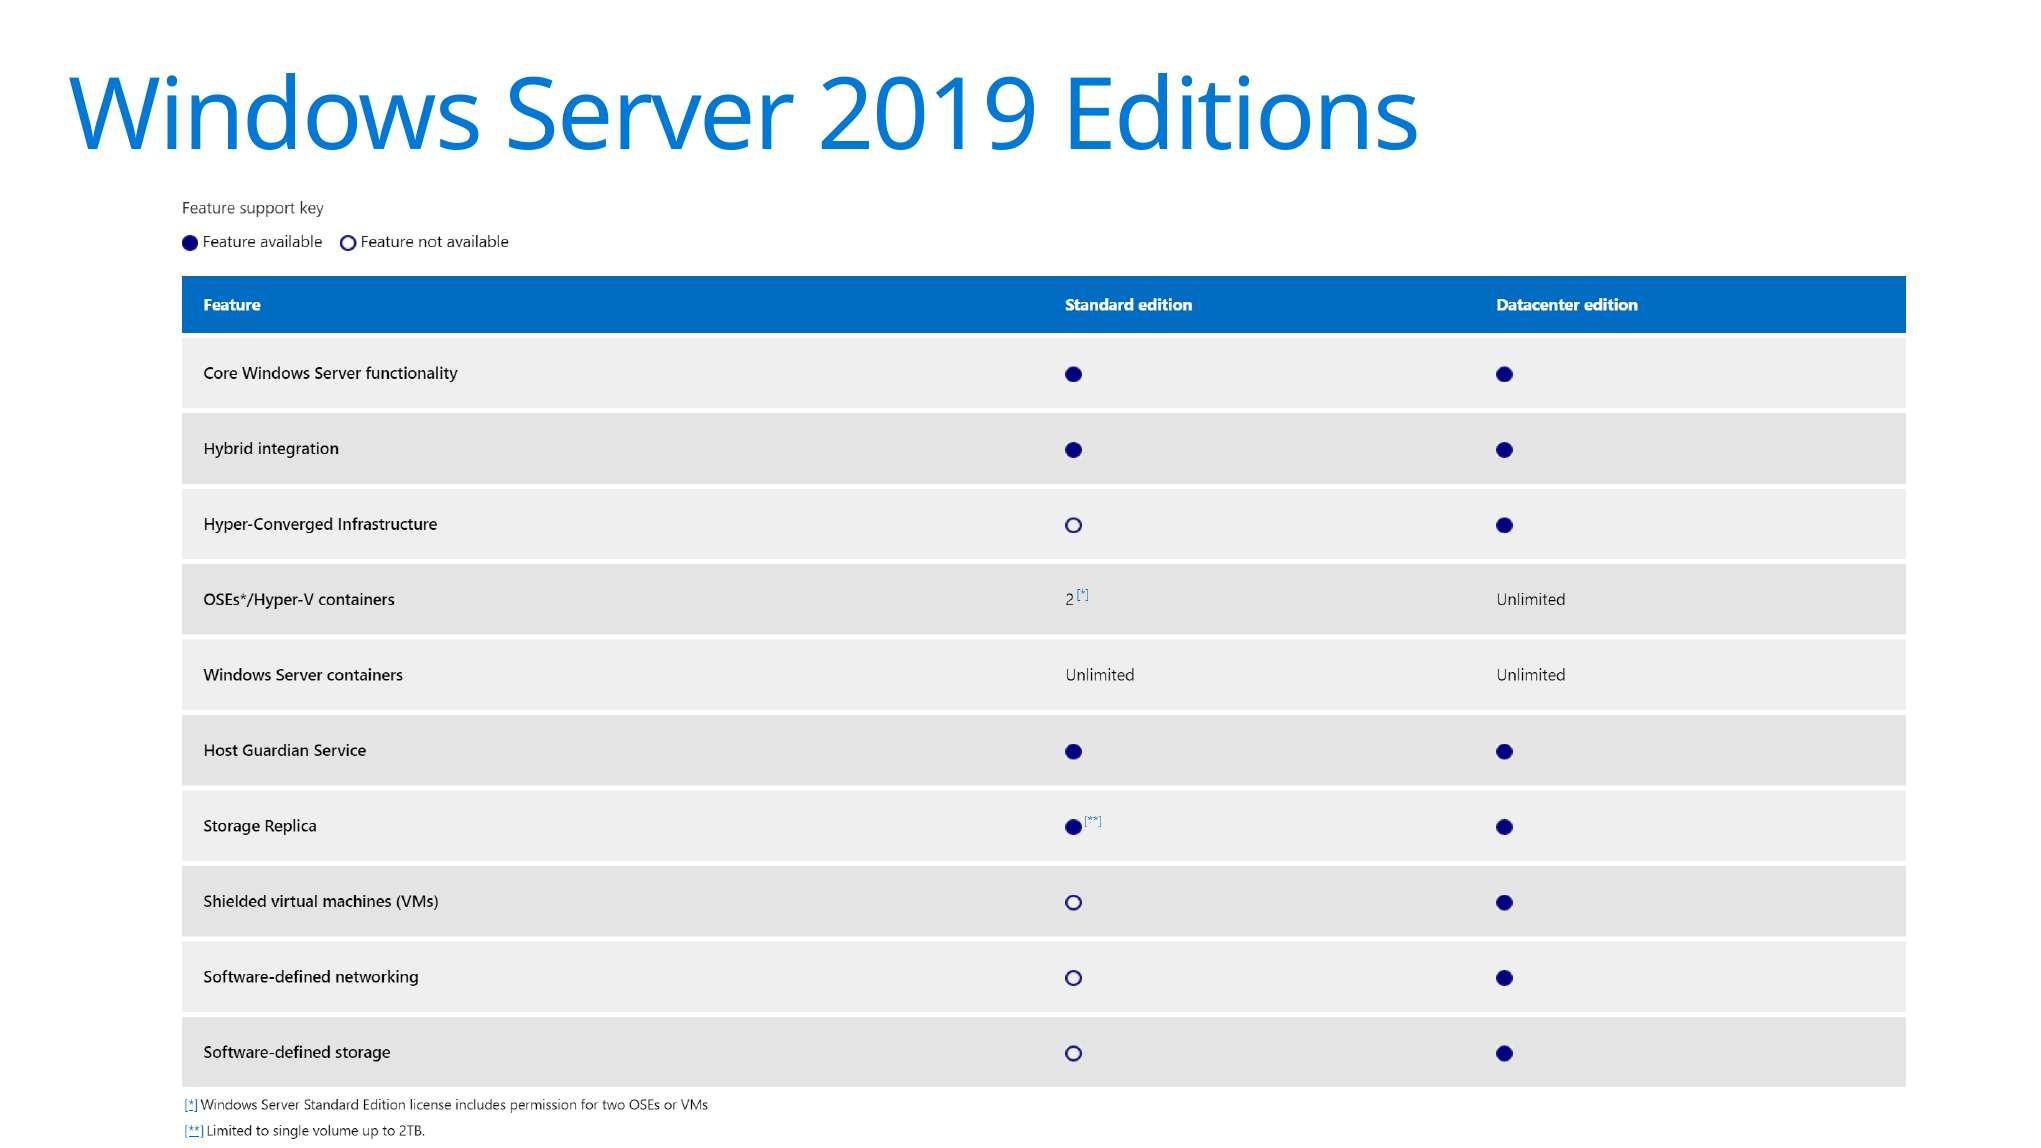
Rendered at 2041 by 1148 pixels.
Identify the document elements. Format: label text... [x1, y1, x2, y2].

picture [175, 178, 1924, 1148]
title Windows Server 2019 Editions [45, 48, 1996, 199]
